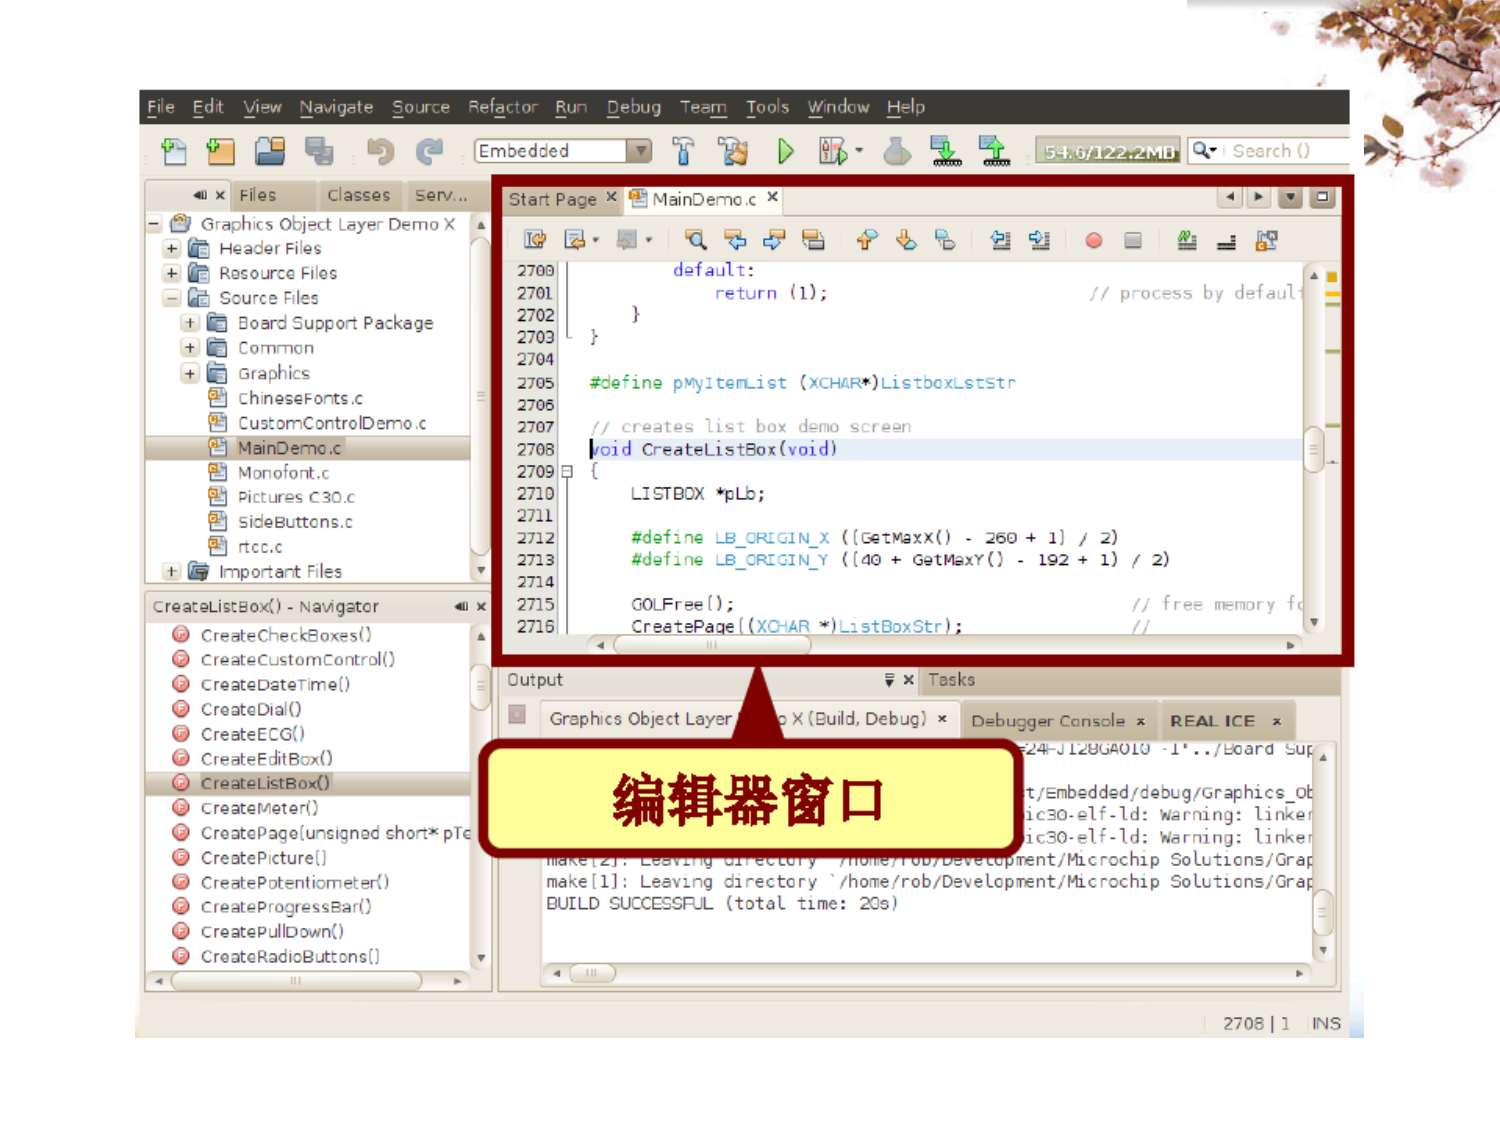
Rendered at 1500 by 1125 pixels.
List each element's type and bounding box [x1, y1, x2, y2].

picture [135, 0, 1500, 1038]
